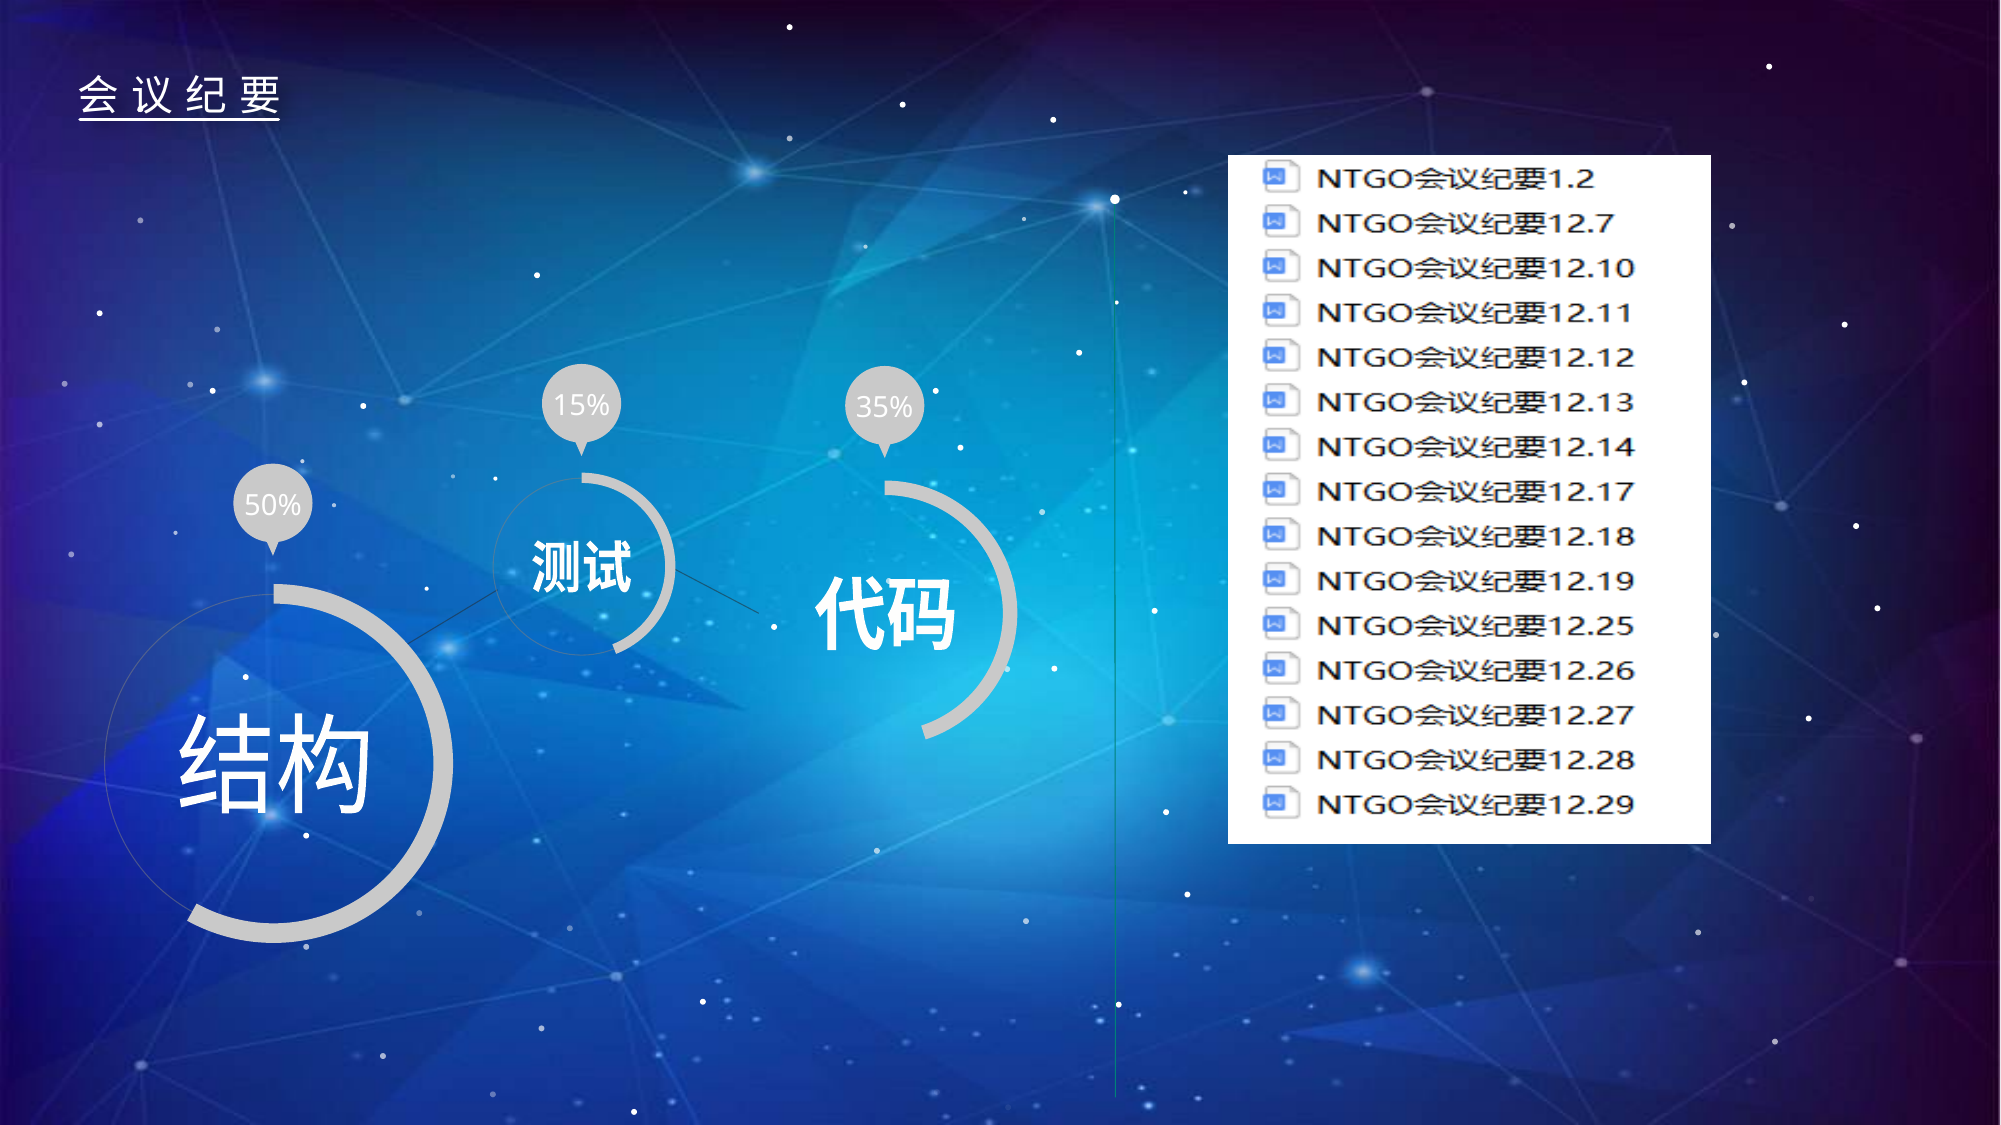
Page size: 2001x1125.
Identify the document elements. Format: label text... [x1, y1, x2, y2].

text_box [1109, 193, 1121, 205]
picture [0, 0, 2001, 1125]
text_box 会议纪要 [62, 36, 591, 127]
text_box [94, 363, 1018, 943]
